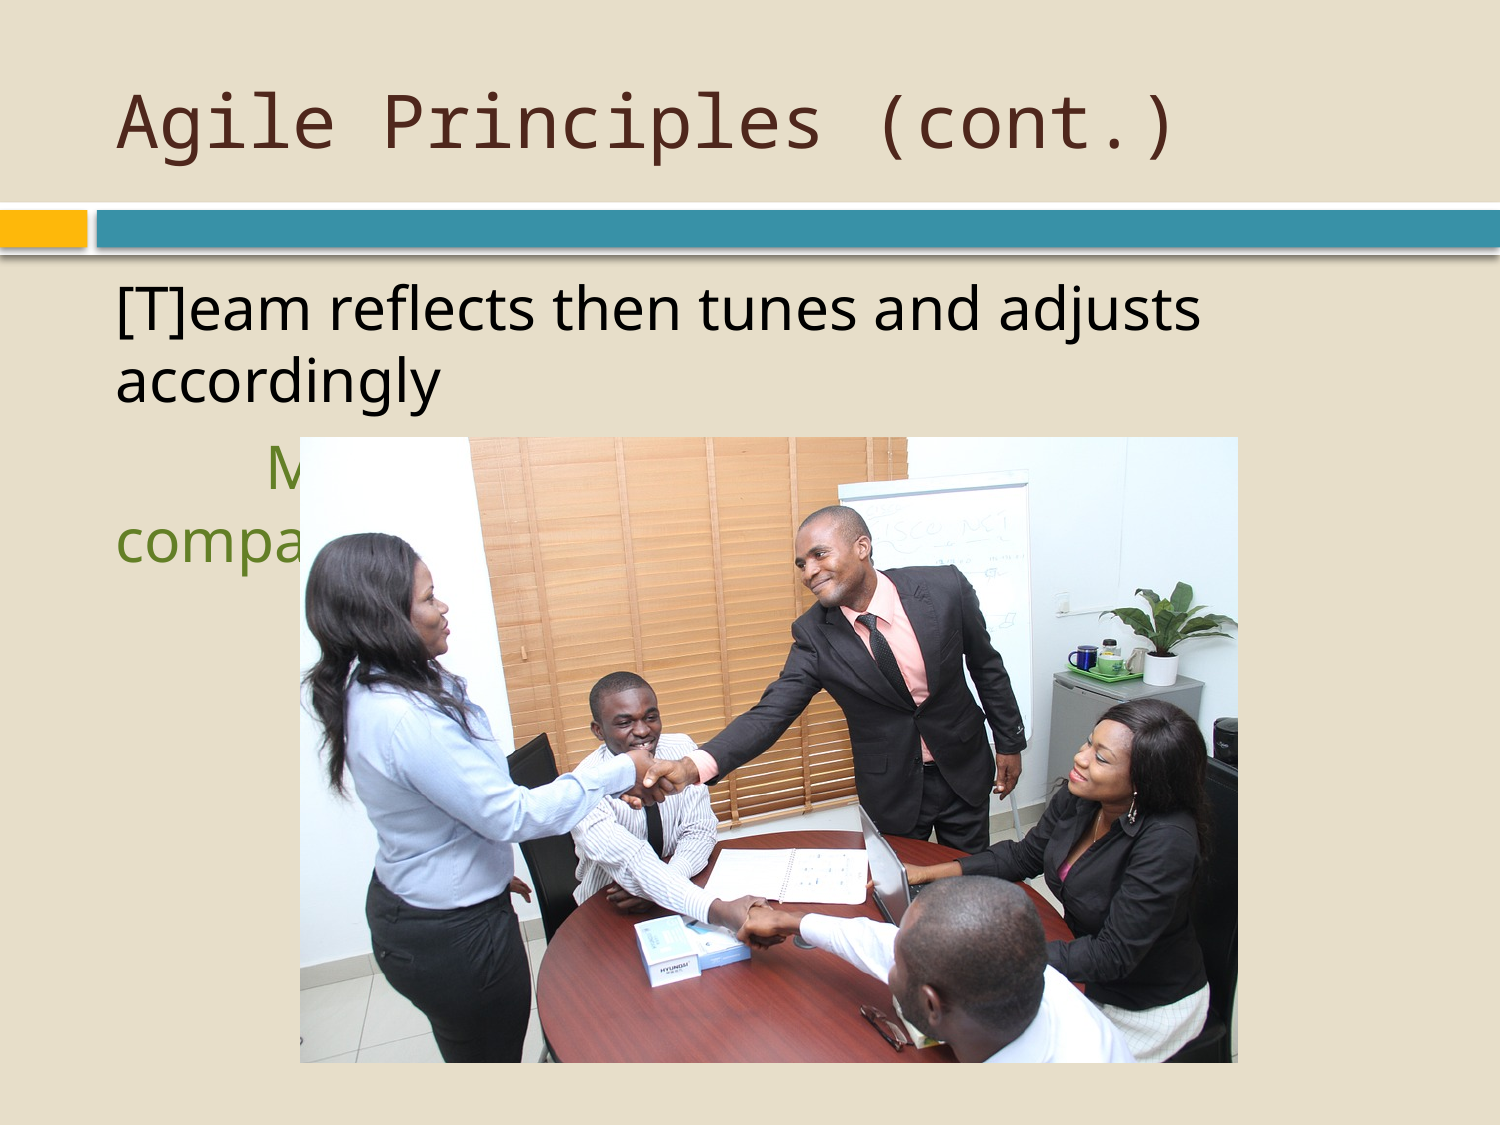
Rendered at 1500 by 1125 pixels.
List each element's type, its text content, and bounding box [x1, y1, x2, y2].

title Agile Principles (cont.) [100, 37, 1438, 200]
picture [300, 437, 1239, 1063]
list [T]eam reflects then tunes and adjusts accordingly Most signatories ran consulting companies [100, 262, 1500, 1100]
